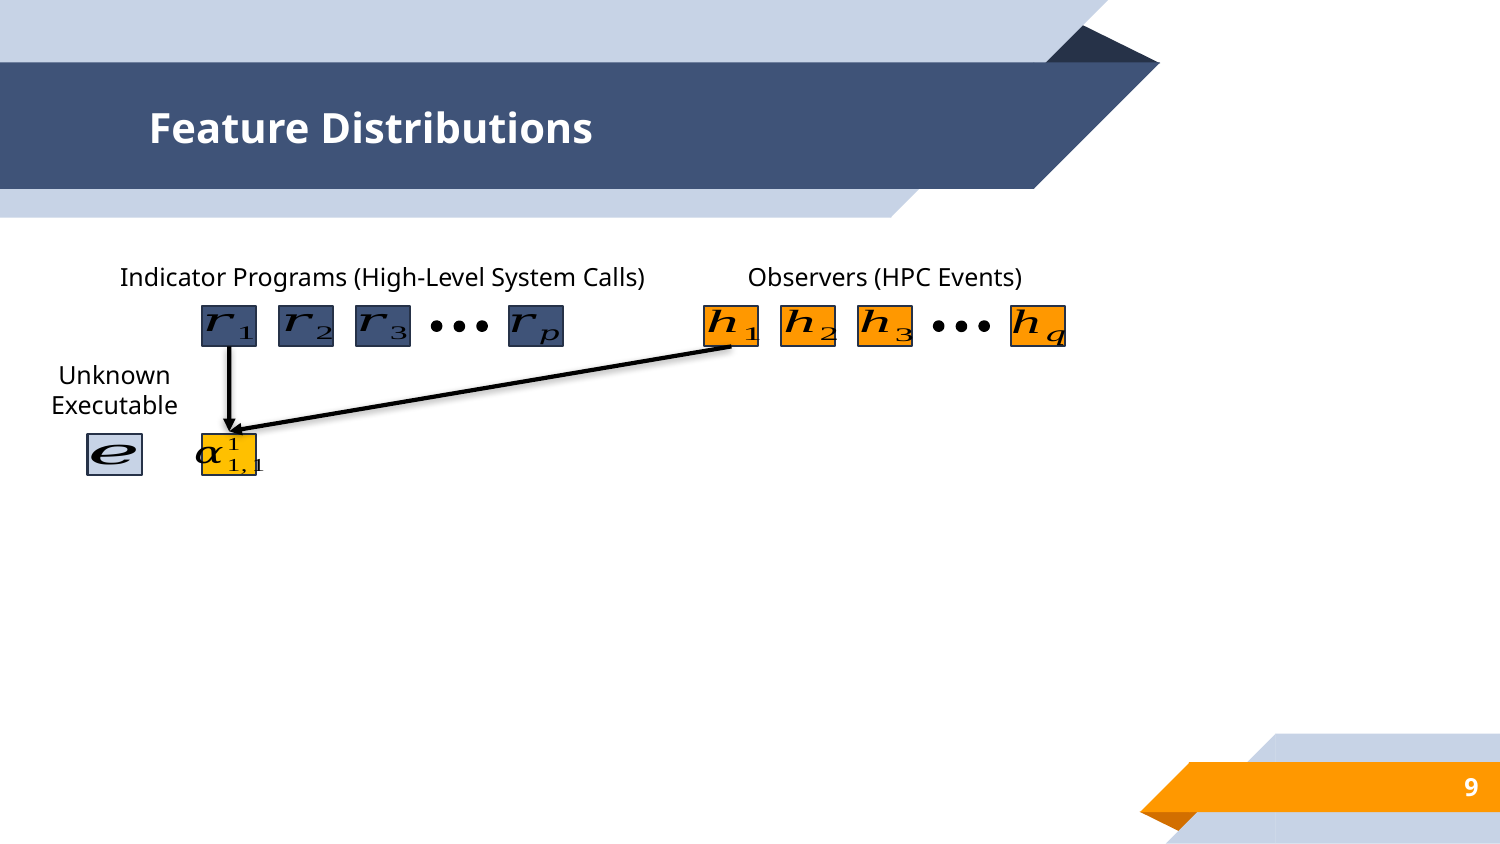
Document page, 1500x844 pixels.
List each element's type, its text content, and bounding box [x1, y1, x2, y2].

text_box [277, 304, 335, 344]
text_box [228, 346, 732, 432]
title Feature Distributions [133, 64, 997, 190]
text_box [506, 304, 565, 344]
text_box [200, 304, 258, 348]
text_box Observers (HPC Events) [732, 254, 1038, 299]
text_box [200, 432, 258, 477]
text_box Indicator Programs (High-Level System Calls) [105, 254, 661, 299]
text_box [978, 320, 990, 332]
slide_number 9 [1249, 760, 1494, 813]
text_box [856, 304, 914, 348]
text_box [453, 320, 466, 333]
text_box [354, 304, 412, 344]
text_box [702, 304, 761, 348]
text_box [932, 320, 945, 332]
text_box [779, 304, 837, 348]
text_box [1009, 304, 1067, 348]
text_box Unknown Executable [36, 352, 193, 428]
text_box [955, 320, 968, 333]
text_box [85, 432, 144, 477]
text_box [430, 320, 443, 332]
text_box [476, 320, 488, 332]
